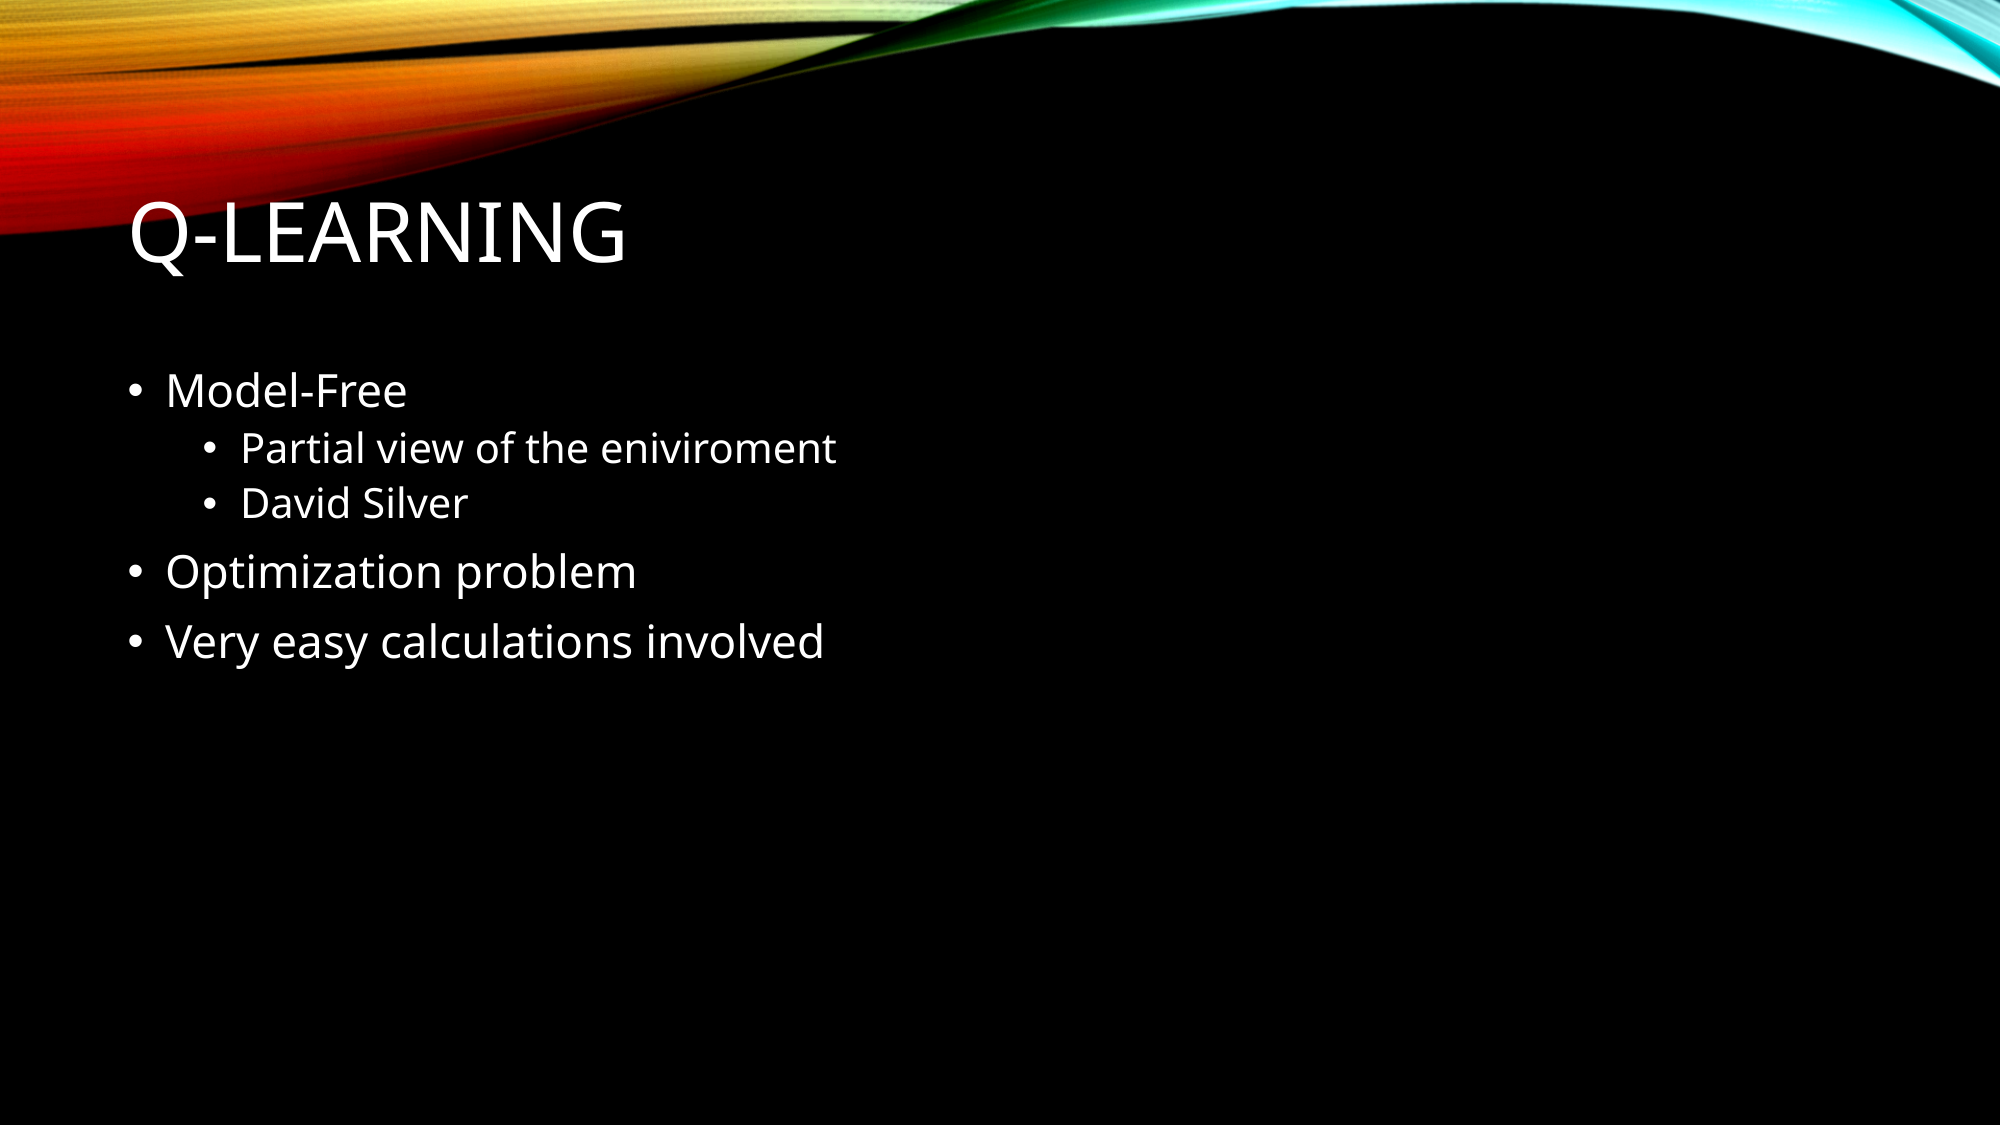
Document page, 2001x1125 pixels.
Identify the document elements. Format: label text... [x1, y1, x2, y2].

title Q-Learning [112, 129, 1525, 343]
list Model-Free Partial view of the eniviroment David Silver Optimization problem Very easy calculations involved [112, 360, 1888, 1021]
picture [0, 0, 2000, 237]
